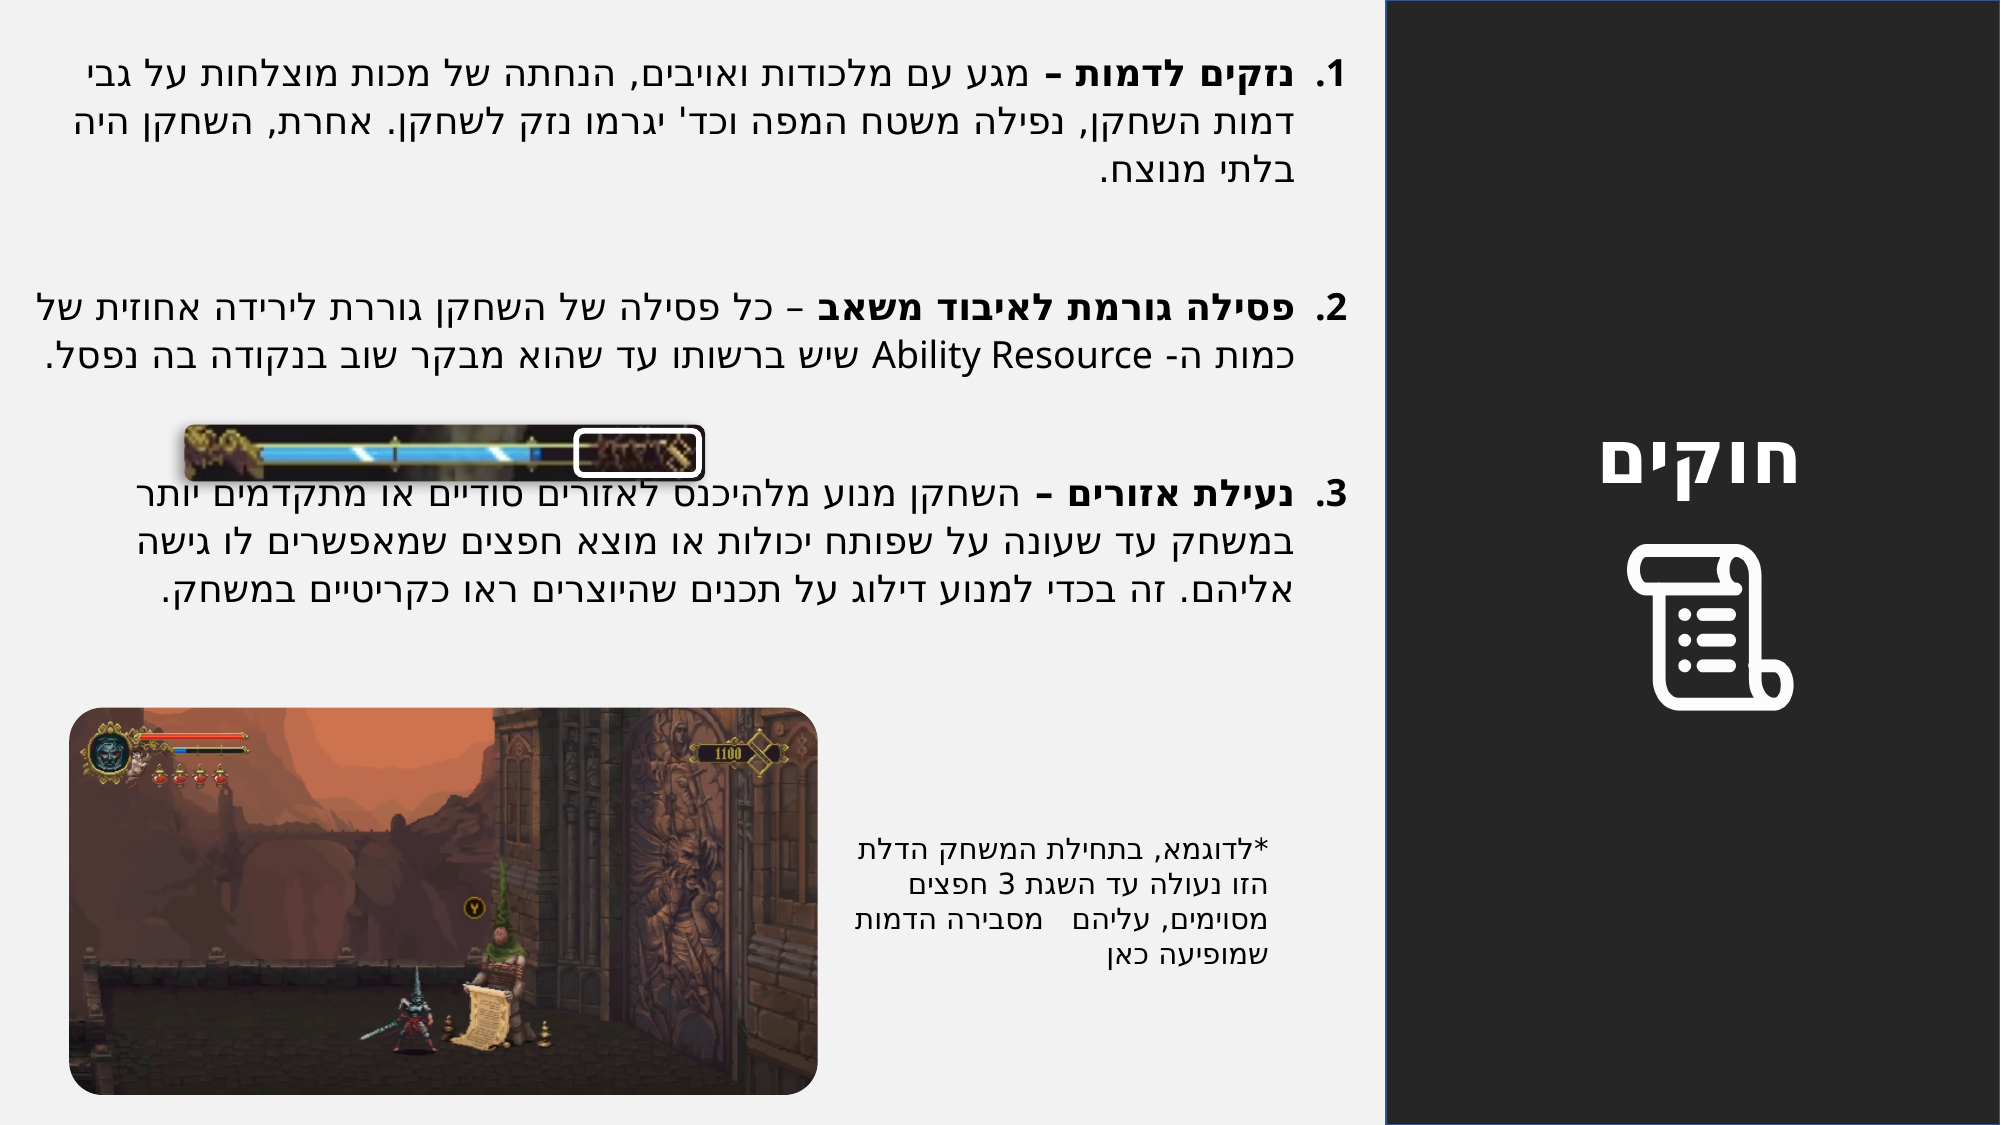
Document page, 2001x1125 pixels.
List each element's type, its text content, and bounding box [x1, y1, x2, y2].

picture [1627, 544, 1796, 714]
title חוקים [1461, 378, 1939, 541]
picture [184, 424, 706, 482]
text_box *לדוגמא, בתחילת המשחק הדלת הזו נעולה עד השגת 3 חפצים מסוימים, עליהם מסבירה הדמות שמופיעה כאן [836, 823, 1284, 978]
text_box [1385, 0, 2000, 1125]
list נזקים לדמות – מגע עם מלכודות ואויבים, הנחתה של מכות מוצלחות על גבי דמות השחקן, נפילה משטח המפה וכד' יגרמו נזק לשחקן. אחרת, השחקן היה בלתי מנוצח. פסילה גורמת לאיבוד משאב – כל פסילה של השחקן גוררת לירידה אחוזית של כמות ה- Ability Resource שיש ברשותו עד שהוא מבקר שוב בנקודה בה נפסל. נעילת אזורים – השחקן מנוע מלהיכנס לאזורים סודיים או מתקדמים יותר במשחק עד שעונה על שפותח יכולות או מוצא חפצים שמאפשרים לו גישה אליהם. זה בכדי למנוע דילוג על תכנים שהיוצרים ראו כקריטיים במשחק. [19, 0, 1367, 1076]
picture [69, 707, 818, 1095]
